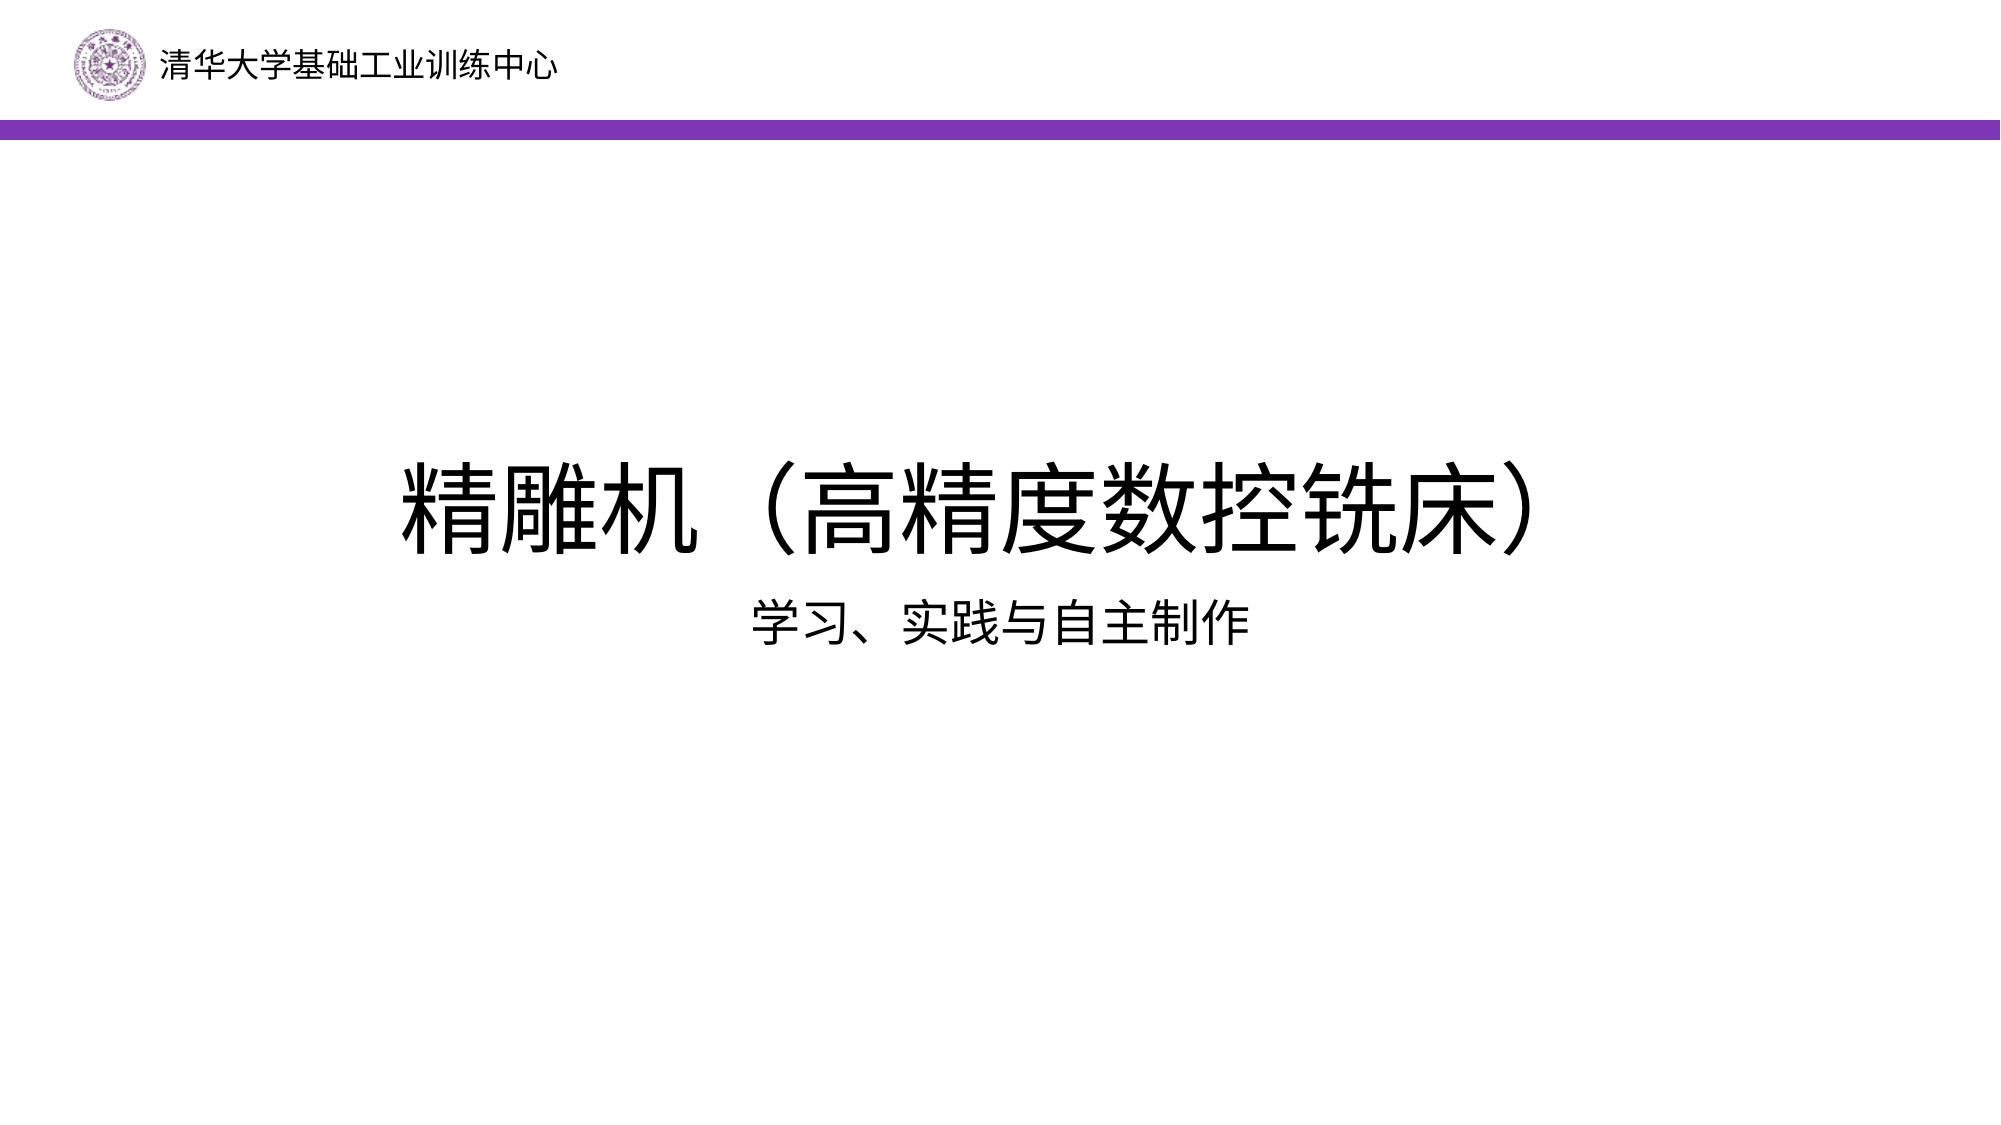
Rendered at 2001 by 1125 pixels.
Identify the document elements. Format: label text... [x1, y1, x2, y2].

subtitle 学习、实践与自主制作 [249, 590, 1750, 863]
title 精雕机（高精度数控铣床） [150, 184, 1850, 576]
picture [74, 29, 146, 101]
